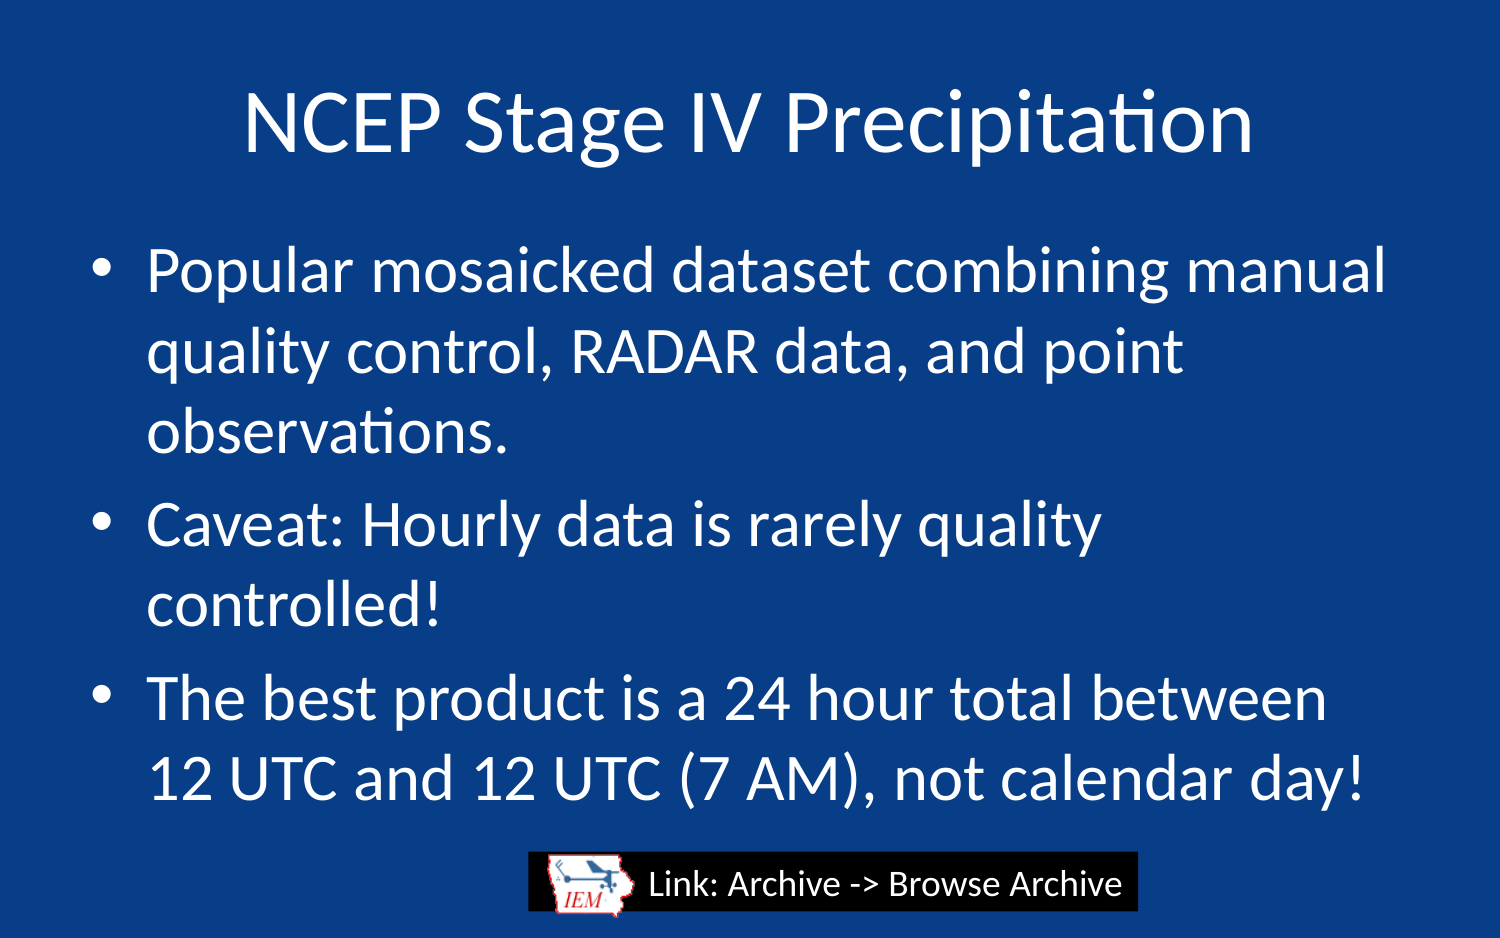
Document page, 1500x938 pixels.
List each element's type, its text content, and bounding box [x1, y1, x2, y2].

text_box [524, 843, 1142, 928]
title NCEP Stage IV Precipitation [75, 37, 1425, 194]
list Popular mosaicked dataset combining manual quality control, RADAR data, and point observations. Caveat: Hourly data is rarely quality controlled! The best product is a 24 hour total between 12 UTC and 12 UTC (7 AM), not calendar day! [75, 218, 1425, 838]
